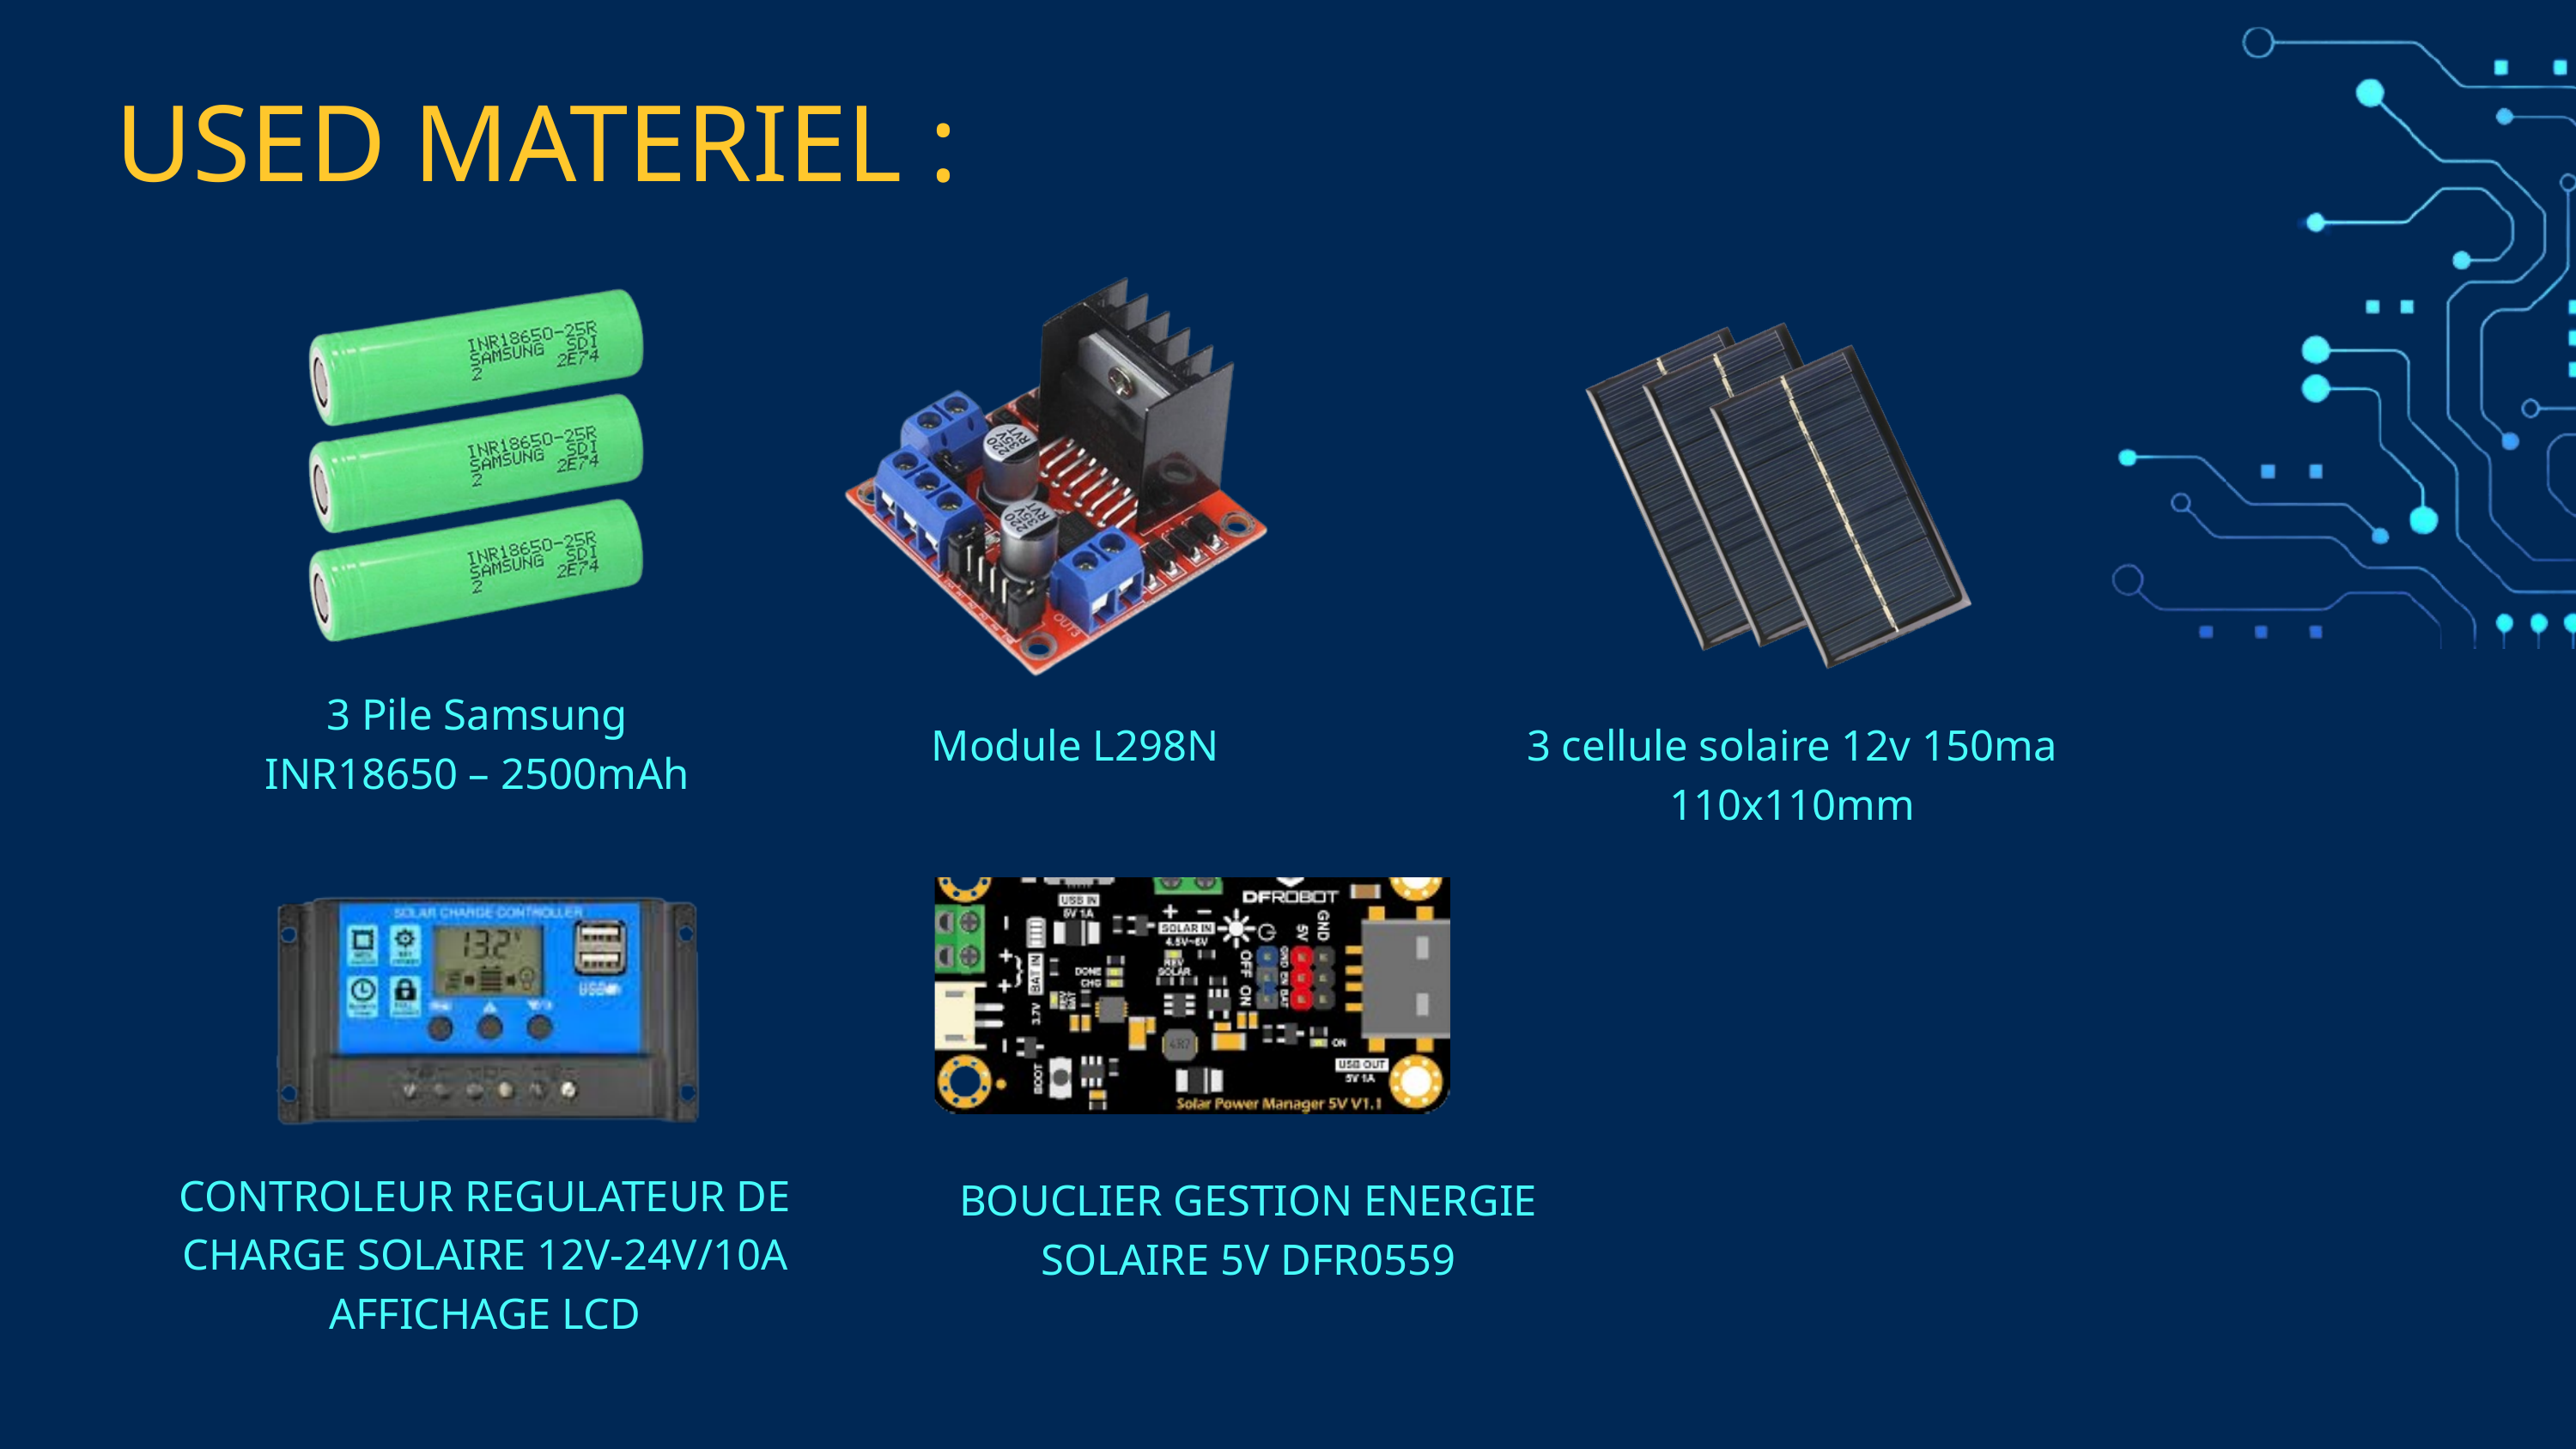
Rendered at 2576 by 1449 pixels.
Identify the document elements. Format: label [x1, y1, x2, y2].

text_box [36, 26, 2576, 1371]
